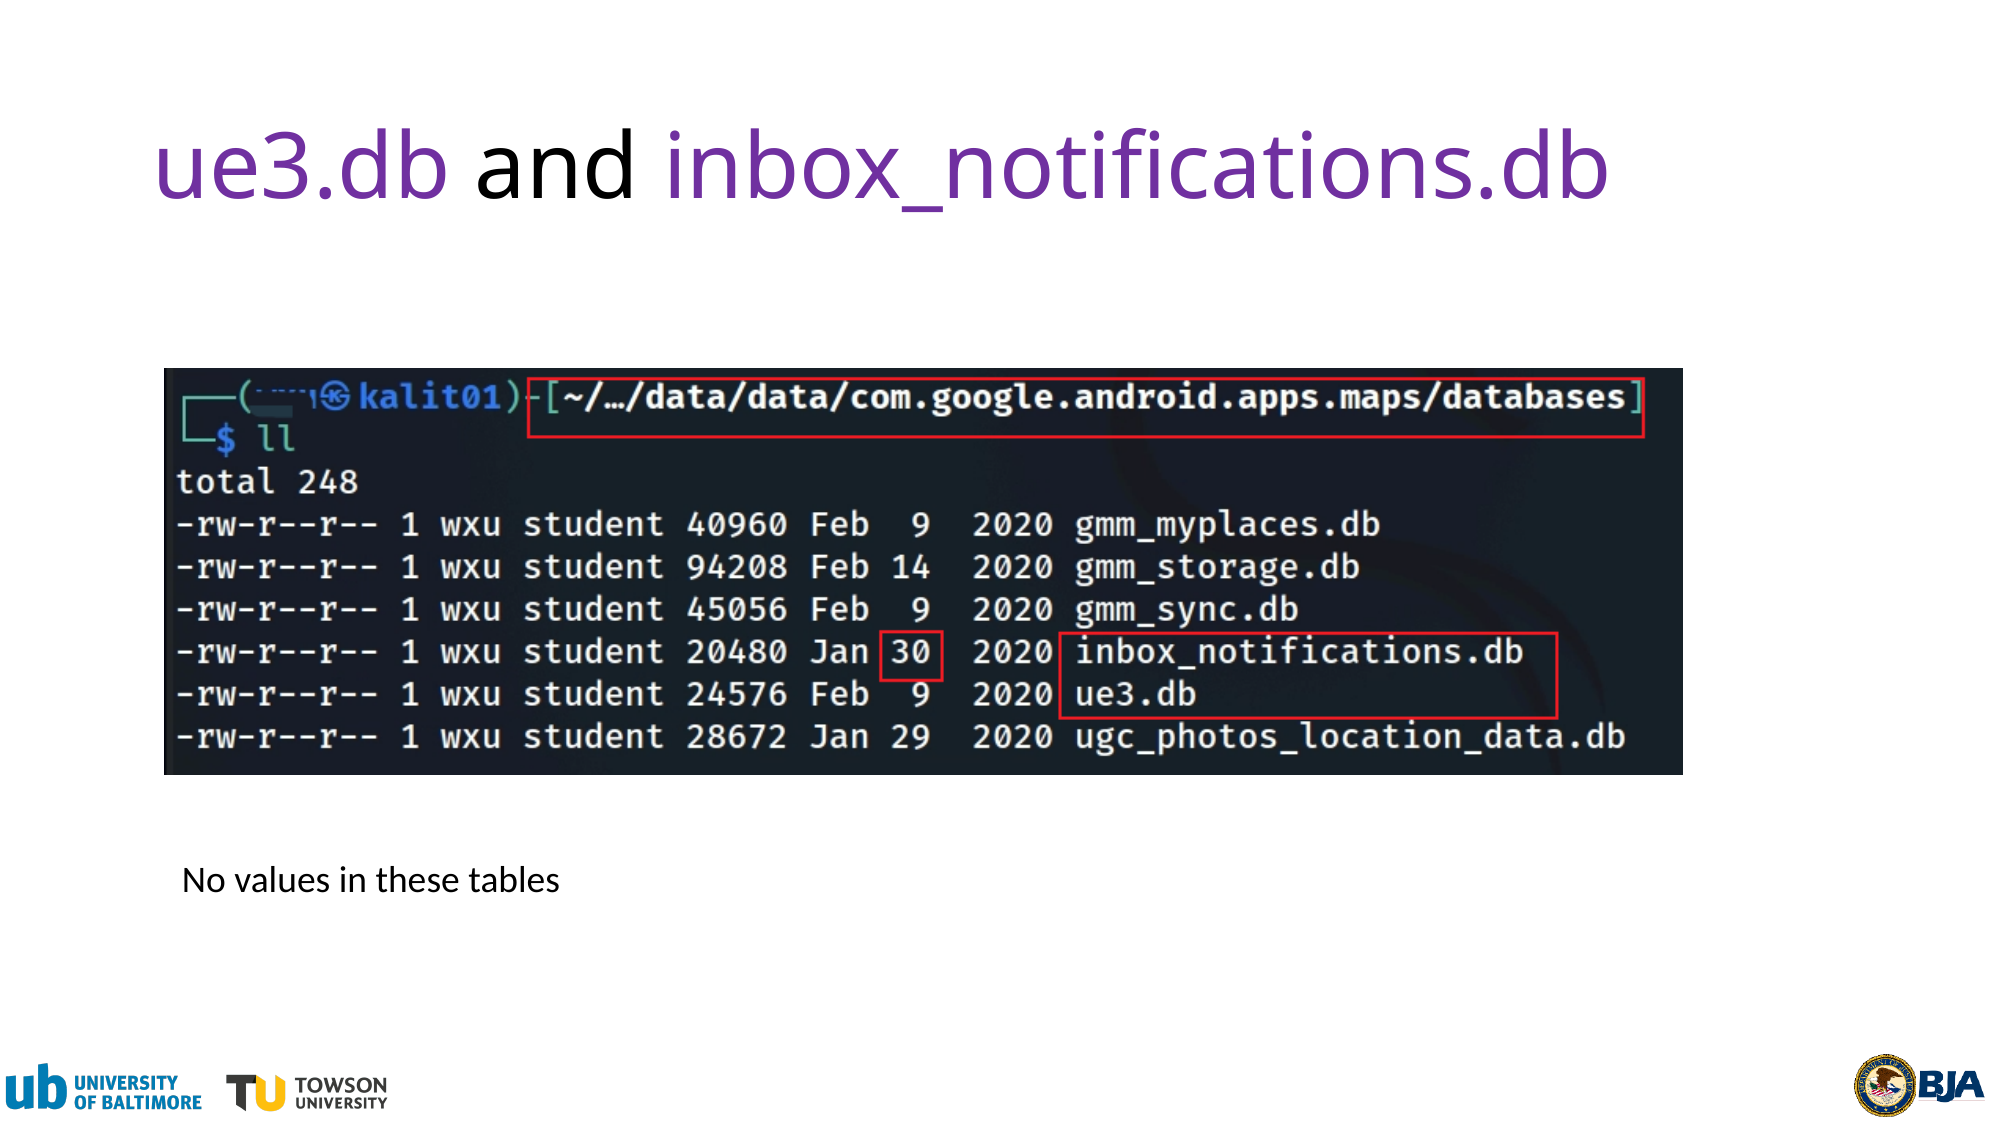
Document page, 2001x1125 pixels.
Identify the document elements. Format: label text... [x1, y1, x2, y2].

picture [164, 367, 1683, 775]
picture [1854, 1054, 1986, 1117]
text_box No values in these tables [167, 848, 576, 908]
title ue3.db and inbox_notifications.db [137, 59, 1863, 278]
picture [0, 1031, 407, 1125]
